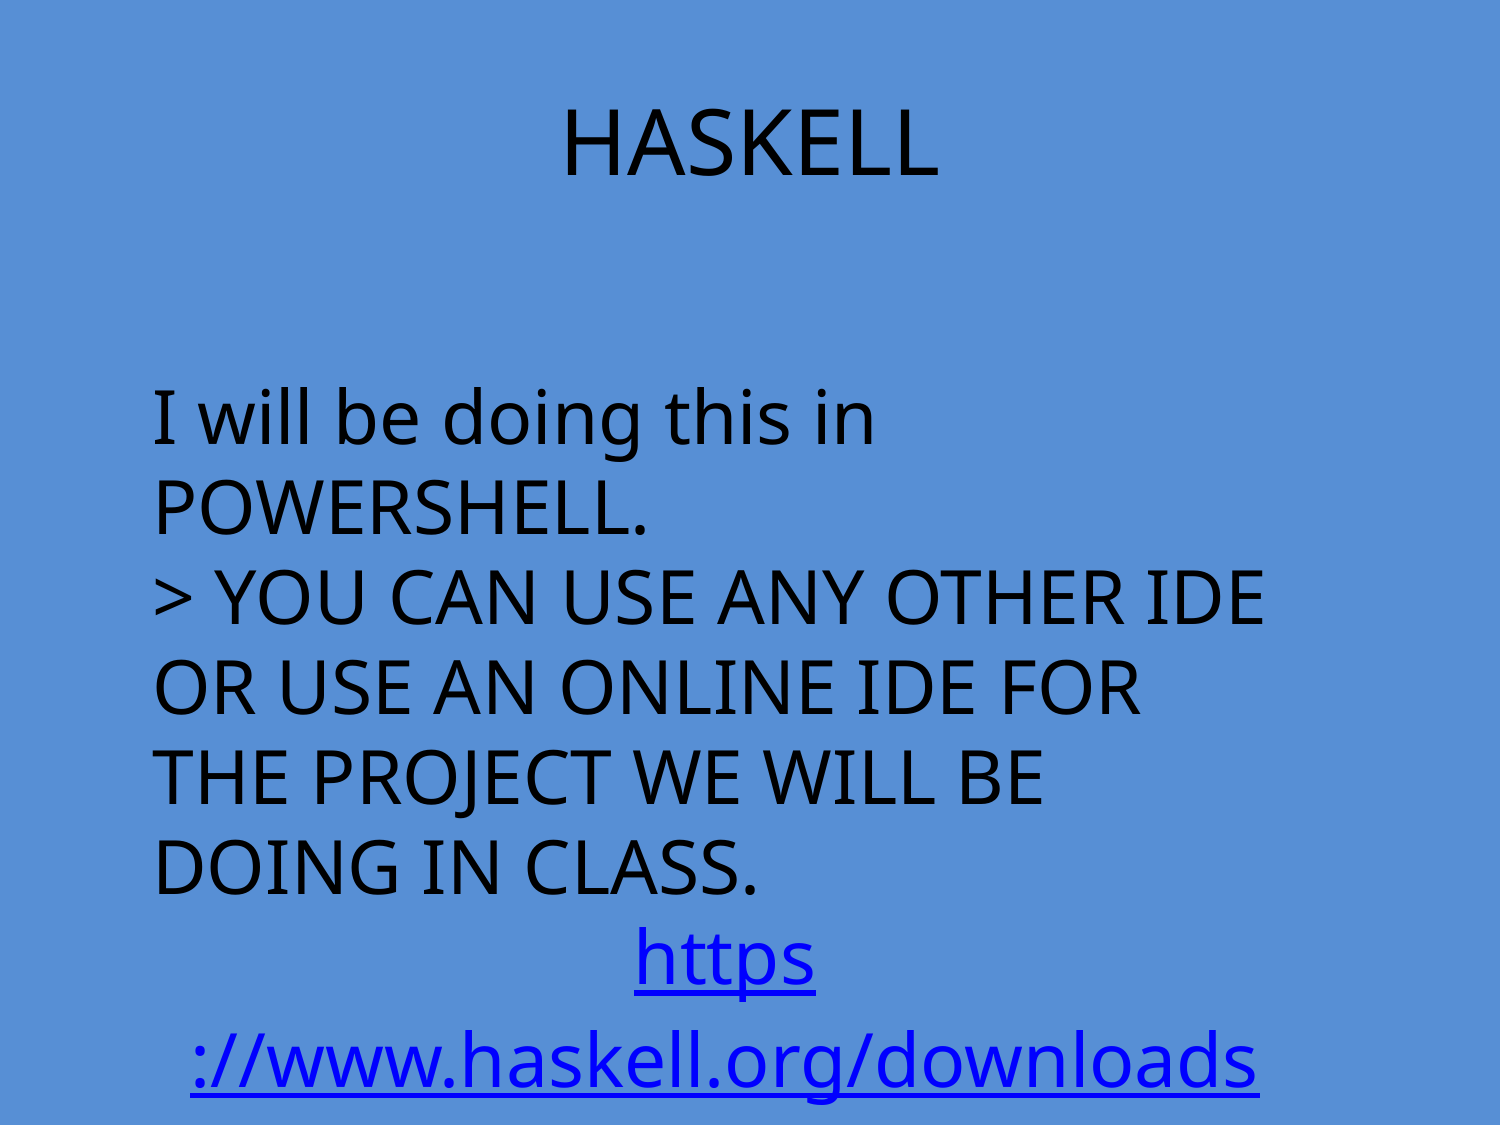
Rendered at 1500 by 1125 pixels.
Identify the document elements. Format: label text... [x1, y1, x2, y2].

title HASKELL [75, 45, 1425, 233]
text_box I will be doing this in POWERSHELL. > YOU CAN USE ANY OTHER IDE OR USE AN ONLINE IDE FOR THE PROJECT WE WILL BE DOING IN CLASS. https://www.haskell.org/downloads [137, 362, 1313, 1122]
